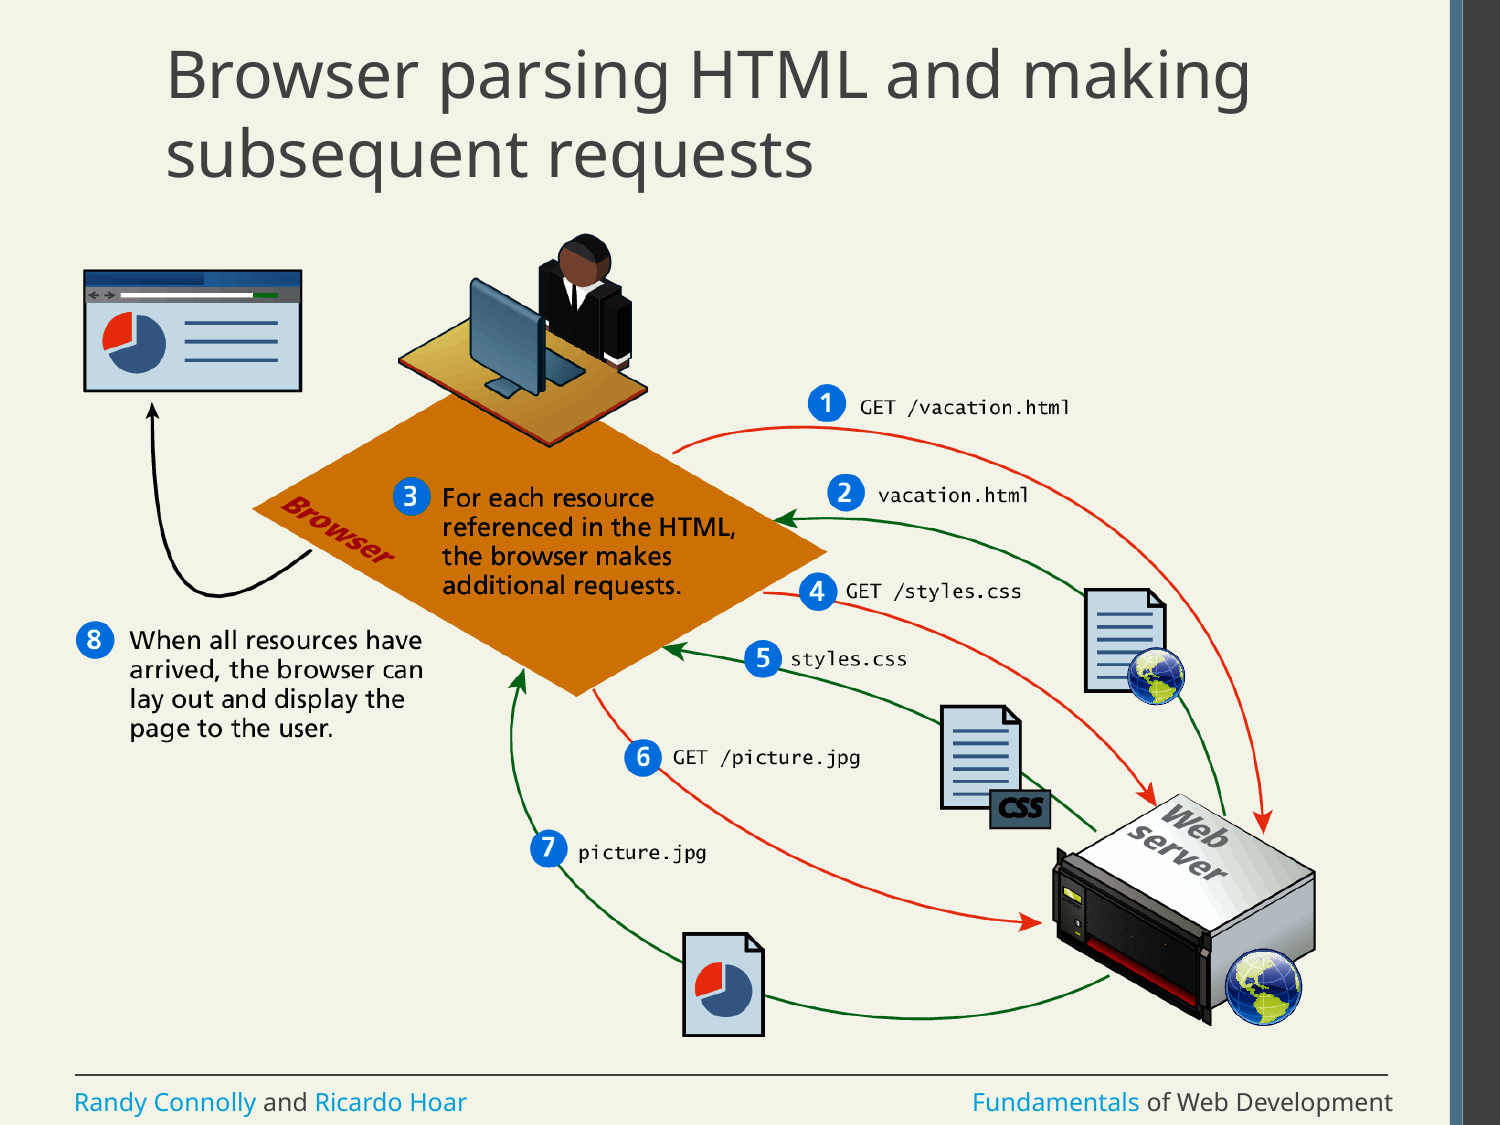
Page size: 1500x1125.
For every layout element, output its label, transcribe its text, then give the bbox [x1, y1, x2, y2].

picture [76, 231, 1317, 1038]
title Browser parsing HTML and making subsequent requests [150, 24, 1450, 200]
